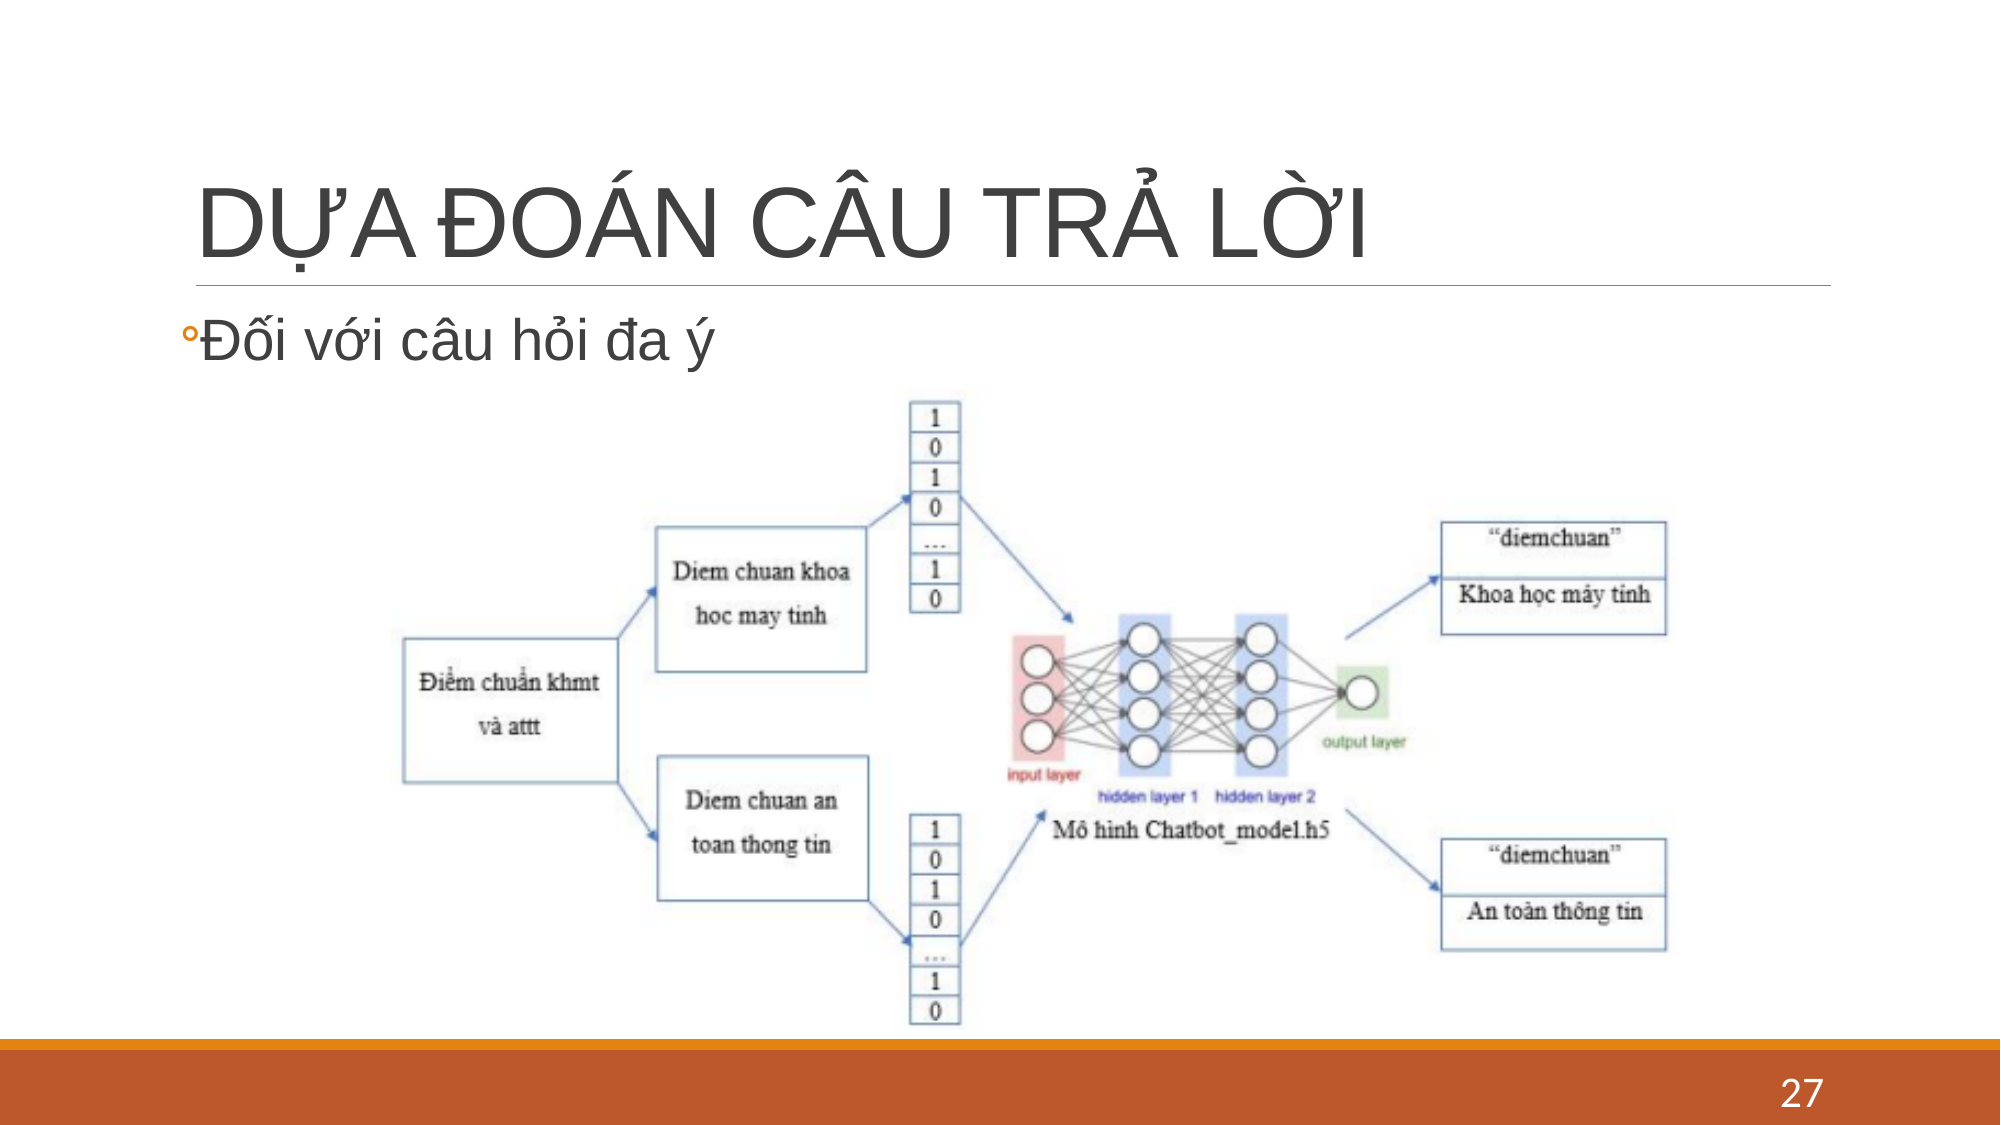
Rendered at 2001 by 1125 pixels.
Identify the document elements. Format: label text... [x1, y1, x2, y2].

picture [386, 381, 1677, 1030]
list Đối với câu hỏi đa ý [180, 302, 1830, 963]
title Dựa đoán câu trả lời [180, 47, 1830, 285]
slide_number 27 [1624, 1059, 1840, 1120]
